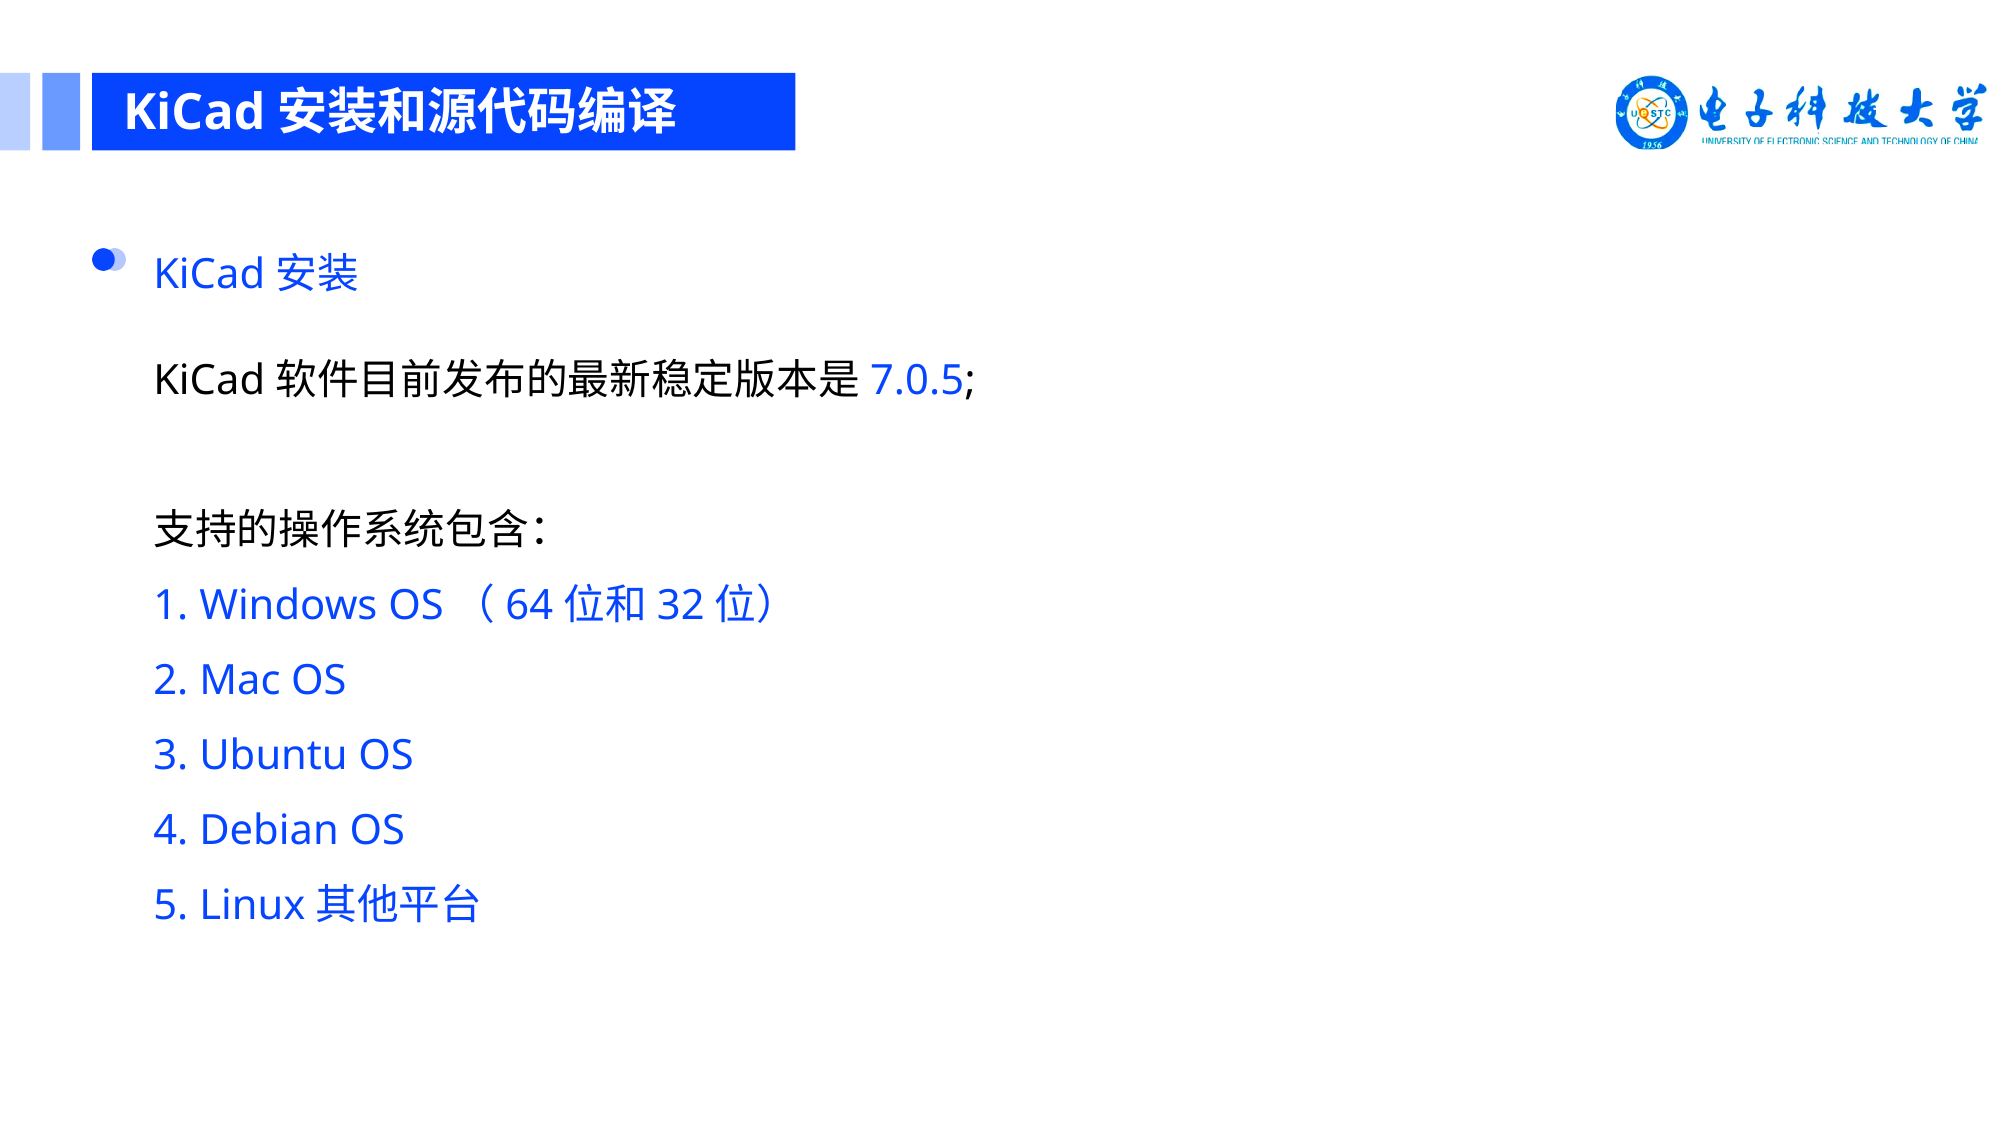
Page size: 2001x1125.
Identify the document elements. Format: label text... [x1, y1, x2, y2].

picture [1894, 85, 1934, 128]
text_box [42, 72, 81, 151]
picture [1839, 85, 1889, 128]
text_box [0, 72, 31, 151]
picture [91, 247, 127, 272]
text_box [92, 72, 796, 151]
text_box KiCad安装和源代码编译 [115, 72, 819, 148]
picture [1783, 84, 1827, 130]
picture [1615, 72, 1693, 150]
text_box KiCad安装 [145, 214, 1833, 305]
picture [1699, 80, 1989, 145]
text_box KiCad软件目前发布的最新稳定版本是7.0.5; 支持的操作系统包含： 1. Windows OS（64位和32位） 2. Mac OS 3. Ubuntu OS 4. Debian OS 5. Linux其他平台 [145, 320, 1833, 935]
picture [1743, 84, 1777, 128]
